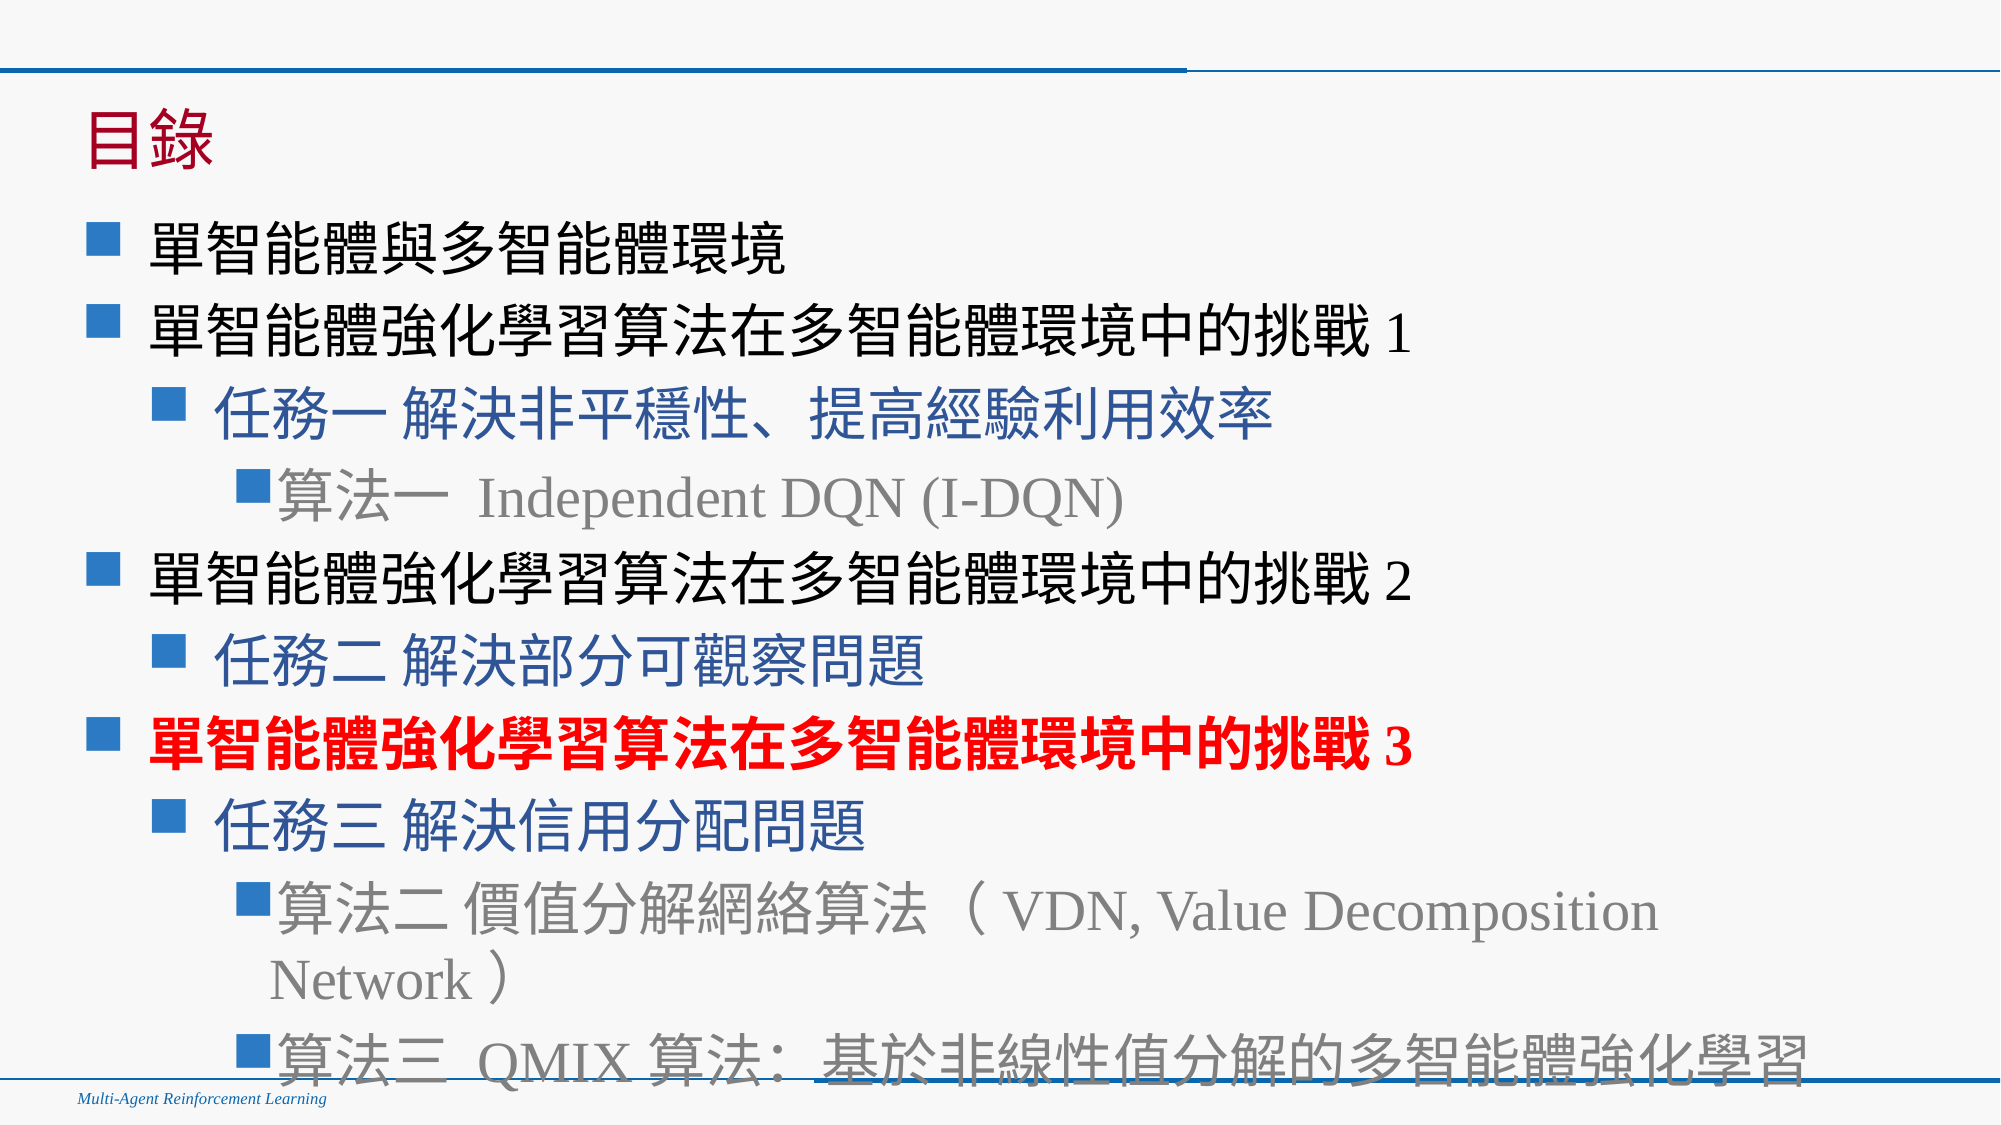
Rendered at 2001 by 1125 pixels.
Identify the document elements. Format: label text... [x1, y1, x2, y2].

list 目錄 [66, 97, 1931, 178]
list 單智能體與多智能體環境 單智能體強化學習算法在多智能體環境中的挑戰1 任務一 解決非平穩性、提高經驗利用效率 算法一 Independent DQN (I-DQN) 單智能體強化學習算法在多智能體環境中的挑戰2 任務二 解決部分可觀察問題 單智能體強化學習算法在多智能體環境中的挑戰3 任務三 解決信用分配問題 算法二 價值分解網絡算法（VDN, Value Decomposition Network） 算法三 QMIX算法：基於非線性值分解的多智能體強化學習 [66, 204, 1931, 1051]
slide_number [1890, 1078, 1974, 1111]
